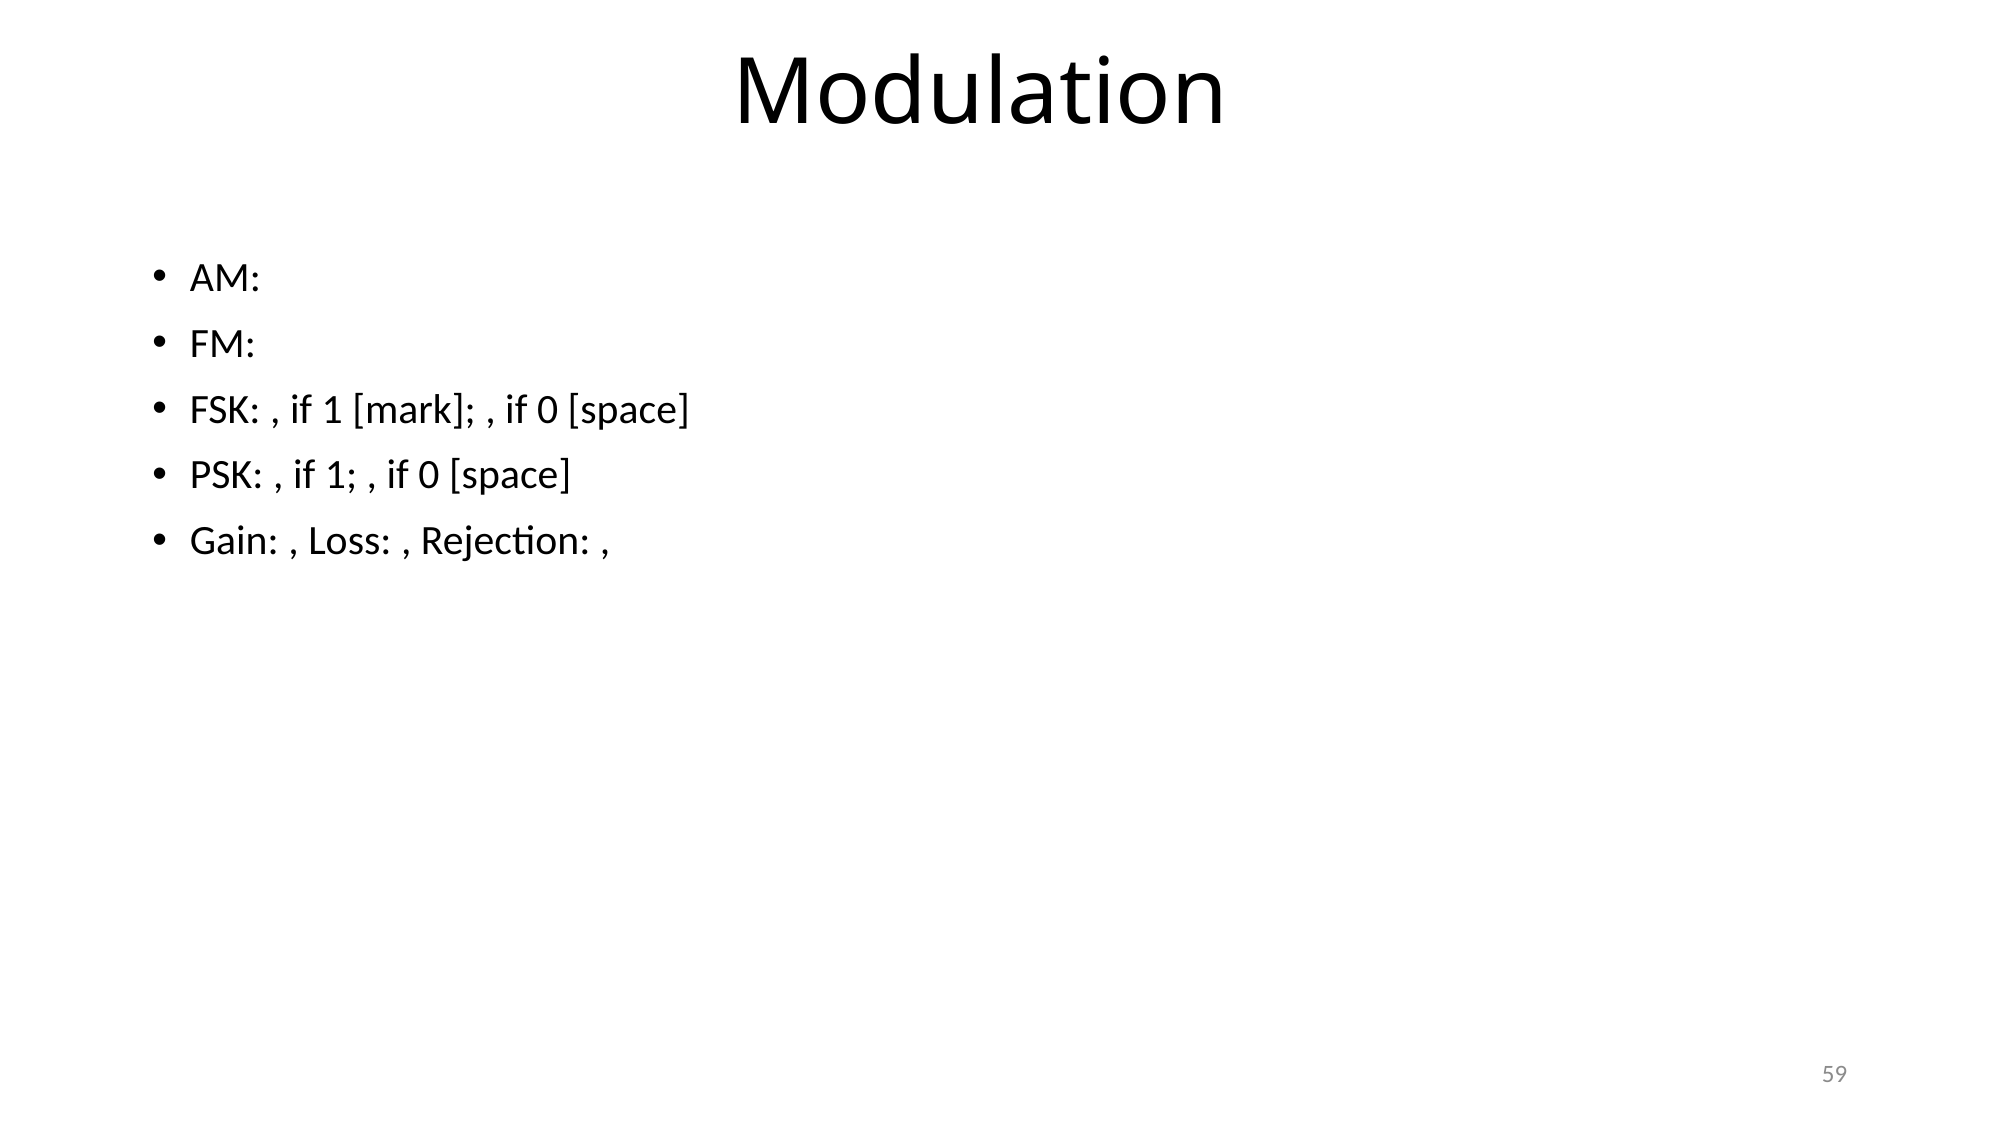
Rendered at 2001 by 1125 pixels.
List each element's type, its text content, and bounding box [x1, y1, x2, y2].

title Modulation [117, 22, 1843, 165]
slide_number 59 [1412, 1042, 1863, 1103]
